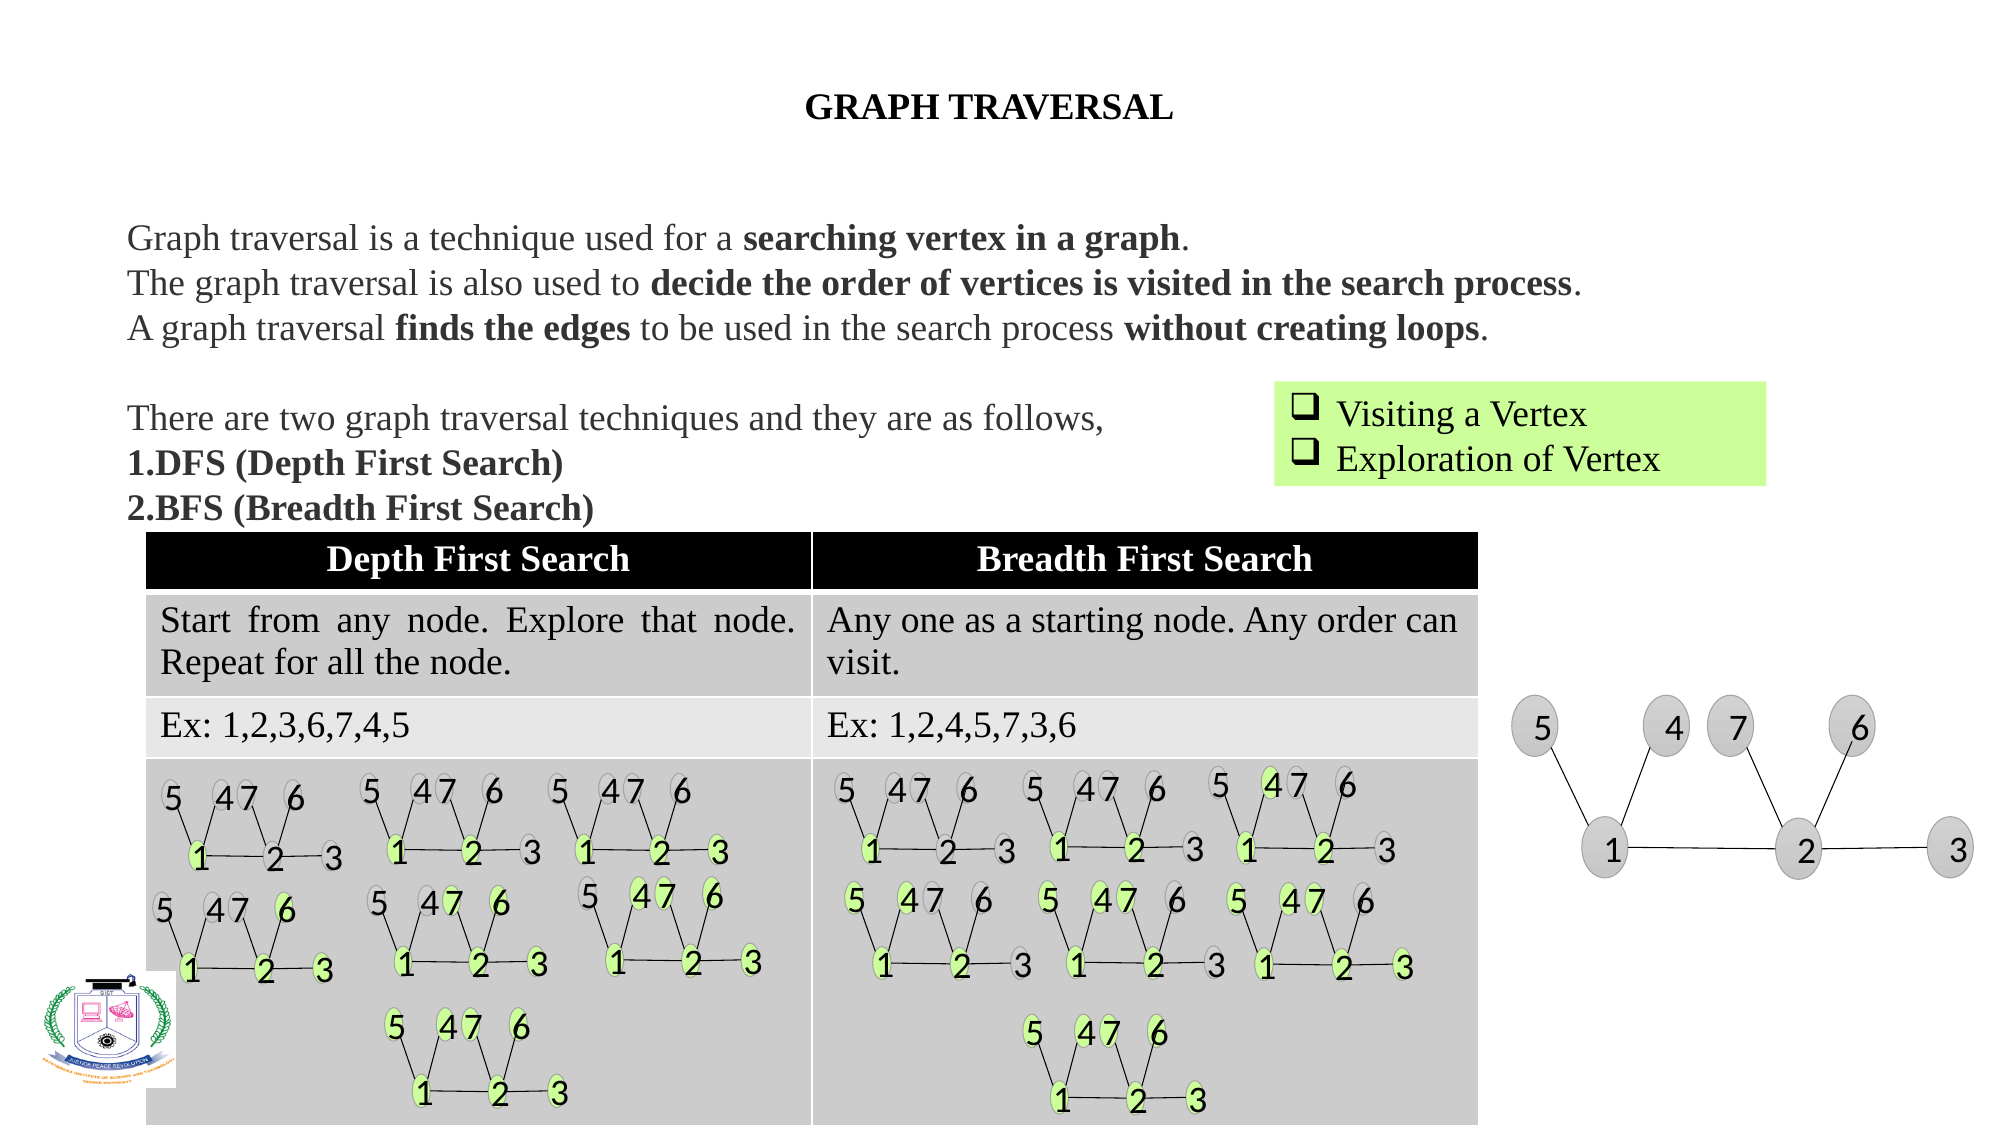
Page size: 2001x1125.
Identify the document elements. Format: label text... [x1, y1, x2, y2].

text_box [1511, 695, 1974, 880]
text_box GRAPH TRAVERSAL [107, 74, 1872, 134]
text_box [1226, 882, 1412, 982]
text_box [152, 891, 331, 985]
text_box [384, 1007, 566, 1109]
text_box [844, 881, 1030, 981]
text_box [578, 876, 760, 978]
table_cell Ex: 1,2,4,5,7,3,6 [813, 698, 1478, 757]
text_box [161, 779, 340, 872]
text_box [547, 773, 726, 866]
text_box Graph traversal is a technique used for a searching vertex in a graph. The graph traversal is also used to decide the order of vertices is visited in the search process. A graph traversal finds the edges to be used in the search process without creating loops. There are two graph traversal techniques and they are as follows, DFS (Depth First Search) BFS (Breadth First Search) [112, 205, 1878, 580]
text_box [1208, 766, 1394, 866]
table_cell Start from any node. Explore that node. Repeat for all the node. [146, 595, 811, 696]
table_cell Any one as a starting node. Any order can visit. [813, 595, 1478, 696]
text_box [359, 773, 538, 866]
table_cell [146, 759, 811, 1125]
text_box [1022, 770, 1201, 863]
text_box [1022, 1014, 1204, 1115]
table_header Breadth First Search [813, 532, 1478, 589]
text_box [1038, 880, 1223, 980]
table_header Depth First Search [146, 532, 811, 589]
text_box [367, 885, 545, 978]
table_cell [813, 759, 1478, 1125]
text_box Visiting a Vertex Exploration of Vertex [1274, 381, 1767, 487]
picture [32, 971, 176, 1088]
table_cell Ex: 1,2,3,6,7,4,5 [146, 698, 811, 757]
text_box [834, 772, 1013, 865]
